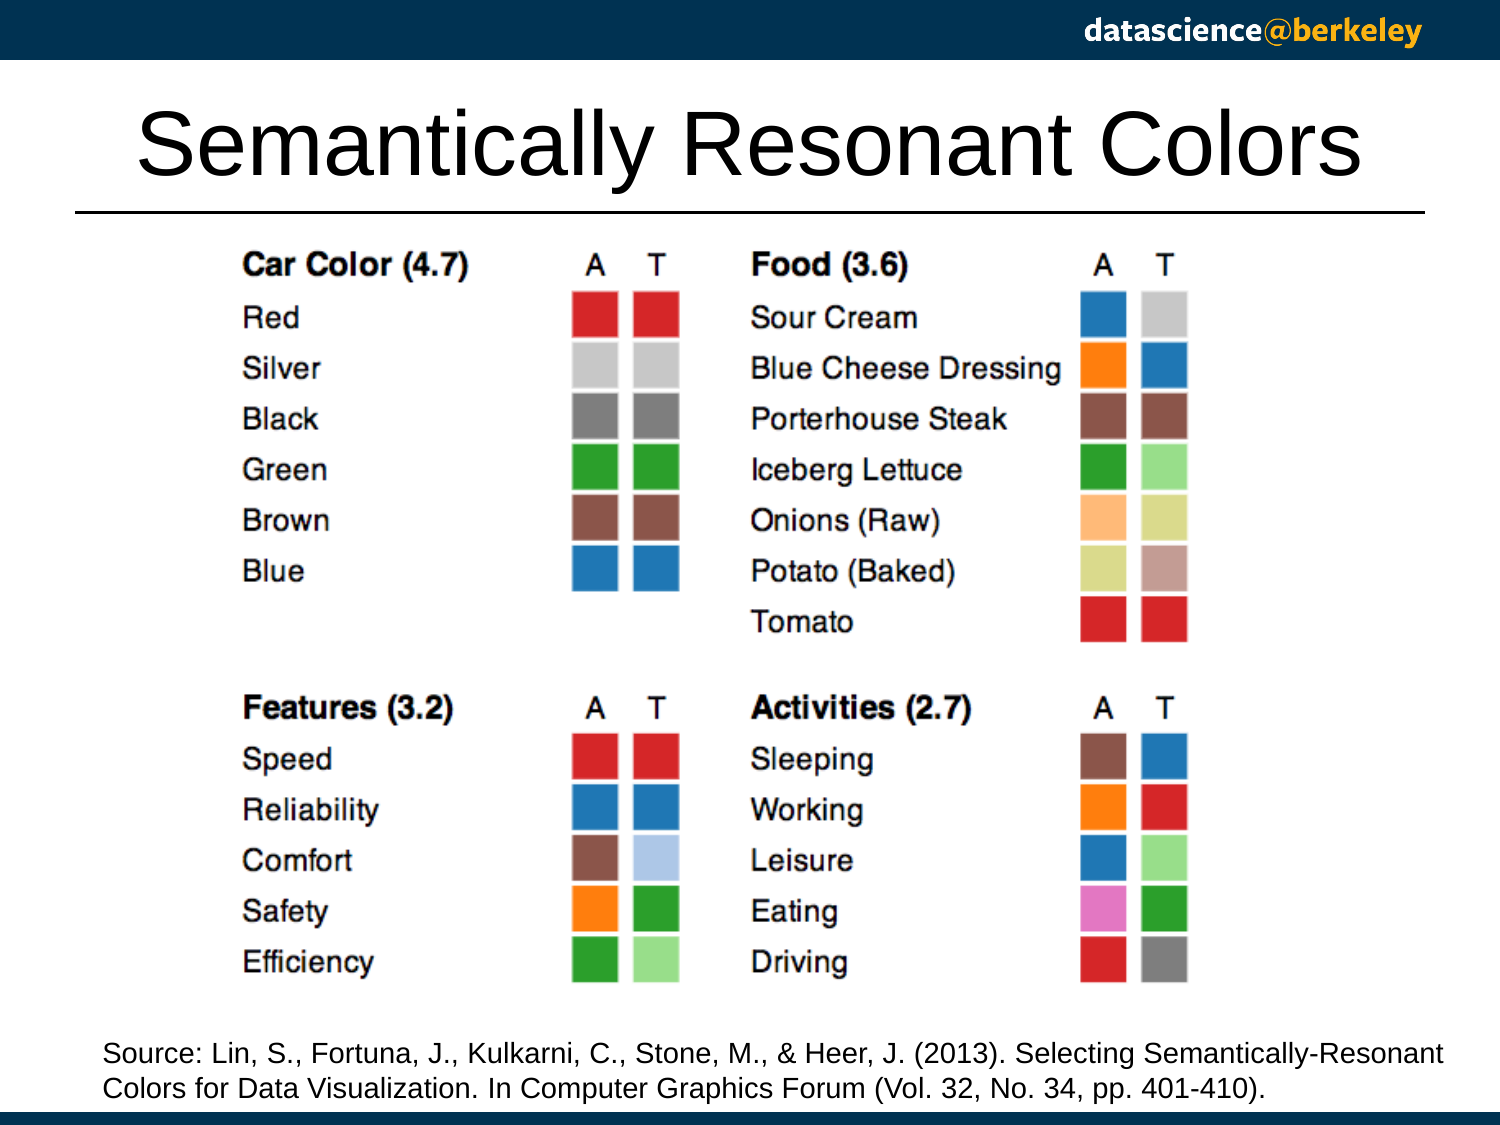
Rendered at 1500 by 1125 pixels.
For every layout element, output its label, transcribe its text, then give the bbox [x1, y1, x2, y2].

picture [212, 214, 1264, 1026]
text_box Source: Lin, S., Fortuna, J., Kulkarni, C., Stone, M., & Heer, J. (2013). Selecting Semantically‐Resonant Colors for Data Visualization. In Computer Graphics Forum (Vol. 32, No. 34, pp. 401-410). [87, 1026, 1500, 1112]
title Semantically Resonant Colors [75, 45, 1425, 233]
picture [1079, 10, 1431, 52]
